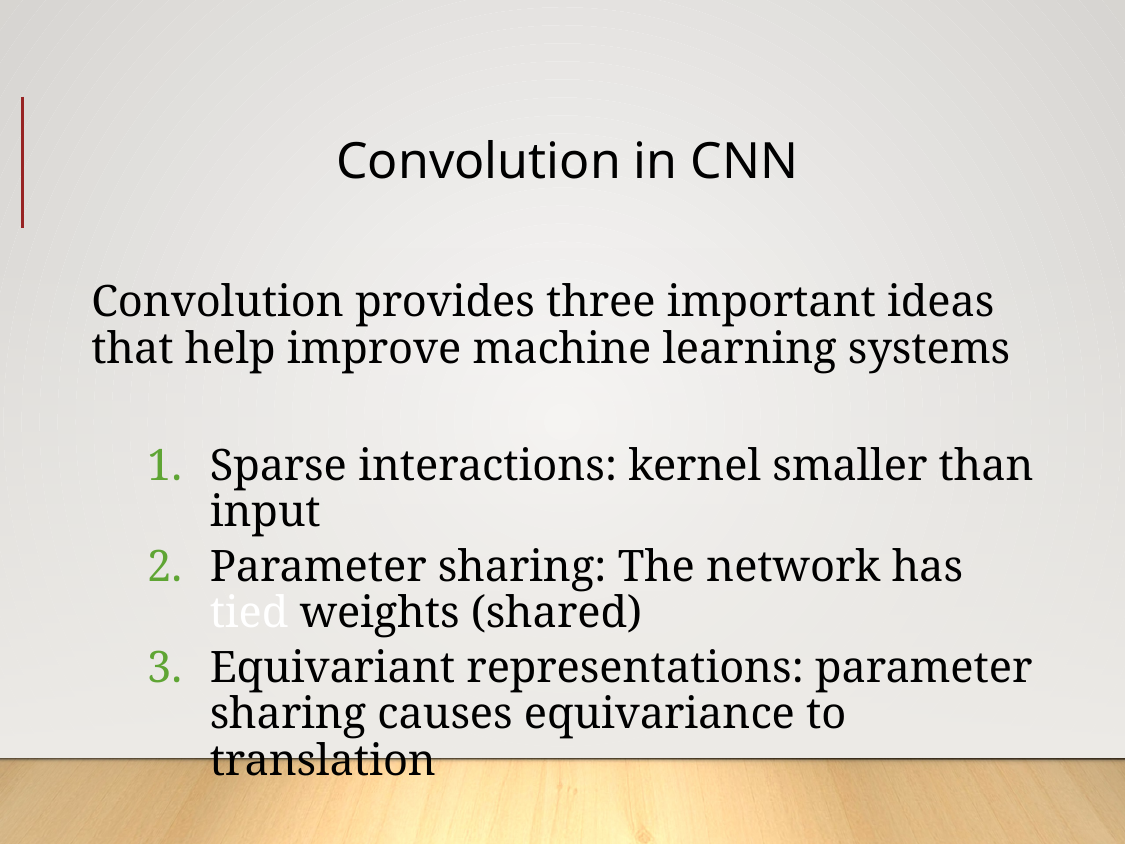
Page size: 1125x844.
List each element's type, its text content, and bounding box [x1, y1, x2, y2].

list Convolution provides three important ideas that help improve machine learning systems Sparse interactions: kernel smaller than input Parameter sharing: The network has tied weights (shared) Equivariant representations: parameter sharing causes equivariance to translation [76, 271, 1053, 796]
title Convolution in CNN [141, 37, 994, 197]
picture [0, 758, 1125, 844]
